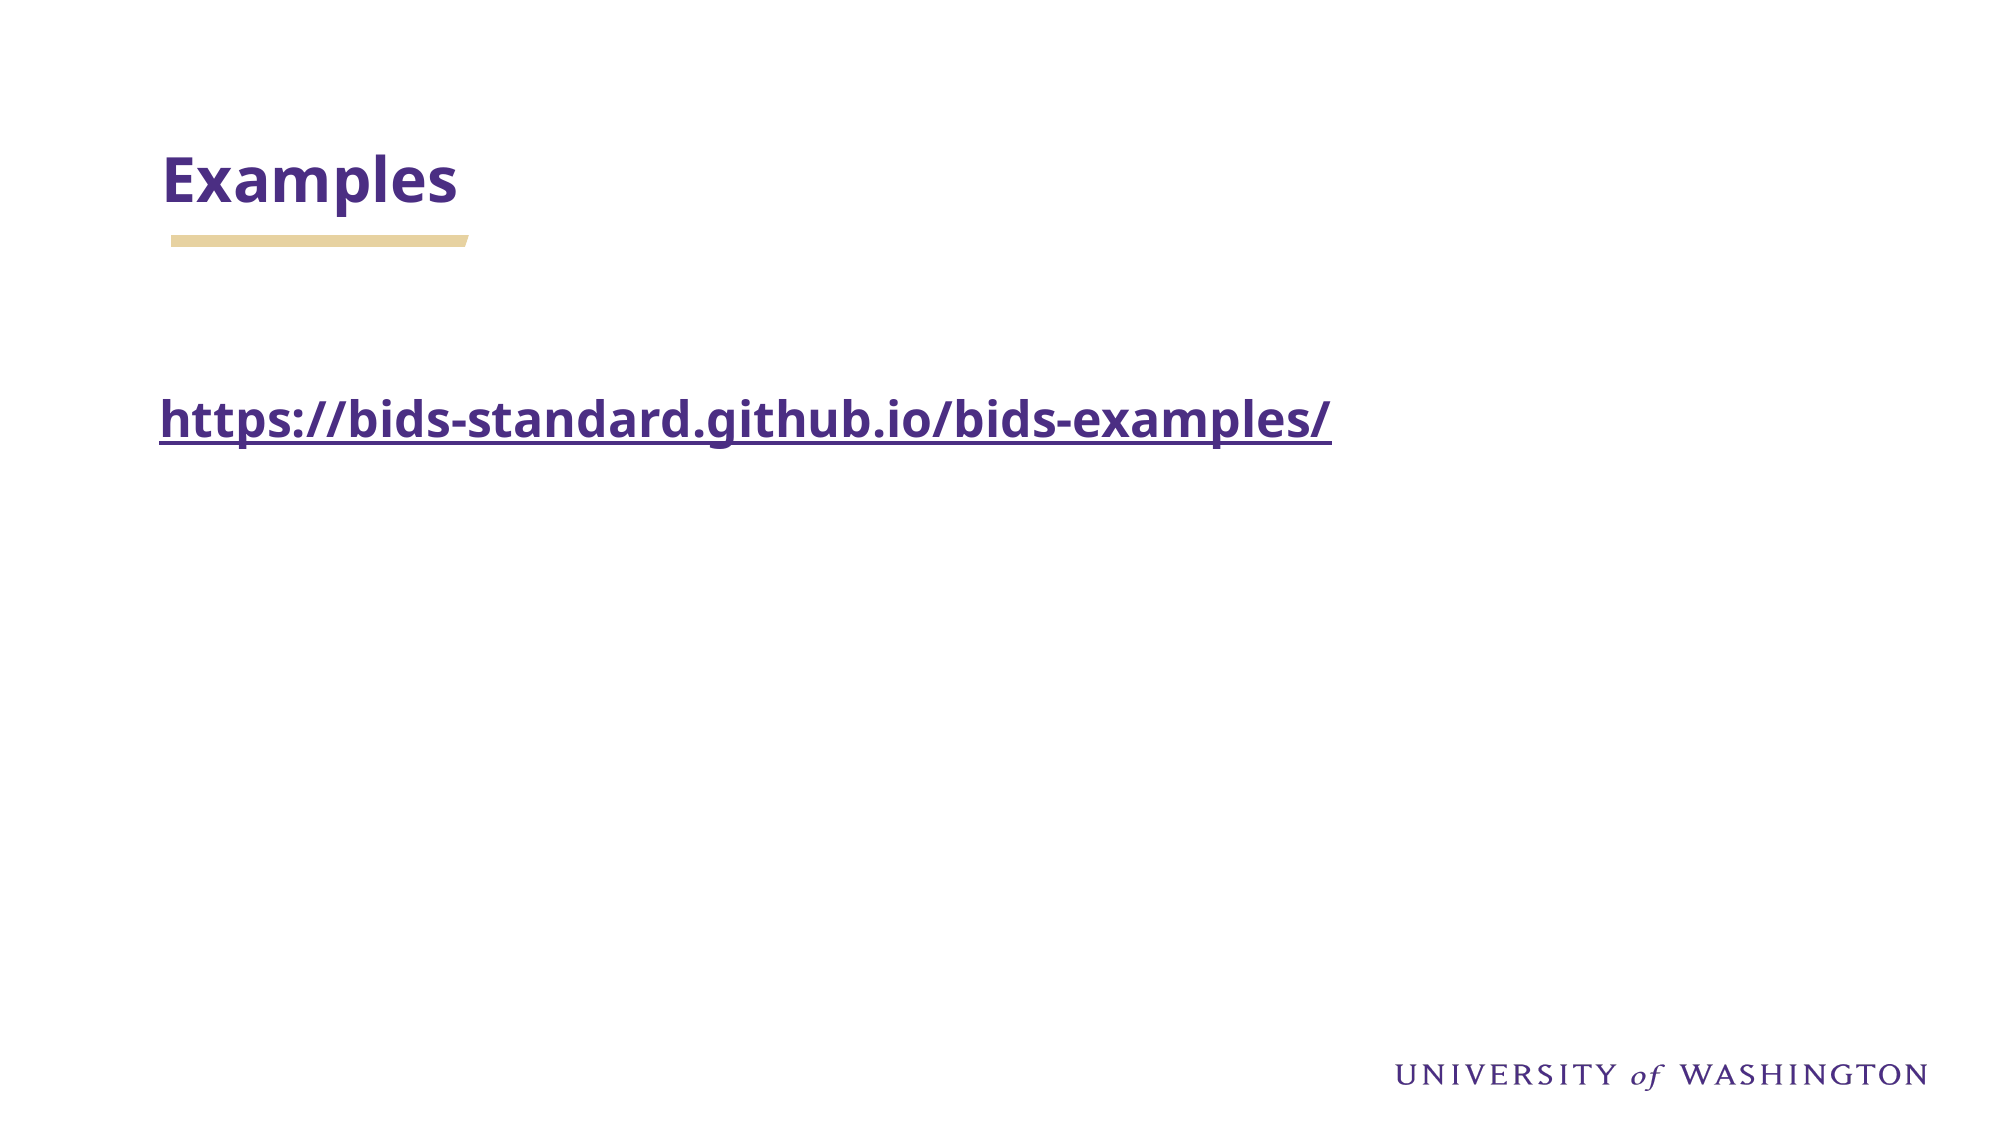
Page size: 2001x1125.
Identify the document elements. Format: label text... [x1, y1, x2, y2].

title Examples [146, 60, 1938, 224]
list https://bids-standard.github.io/bids-examples/ [144, 380, 1938, 1006]
picture [1395, 1064, 1927, 1091]
picture [171, 235, 469, 247]
